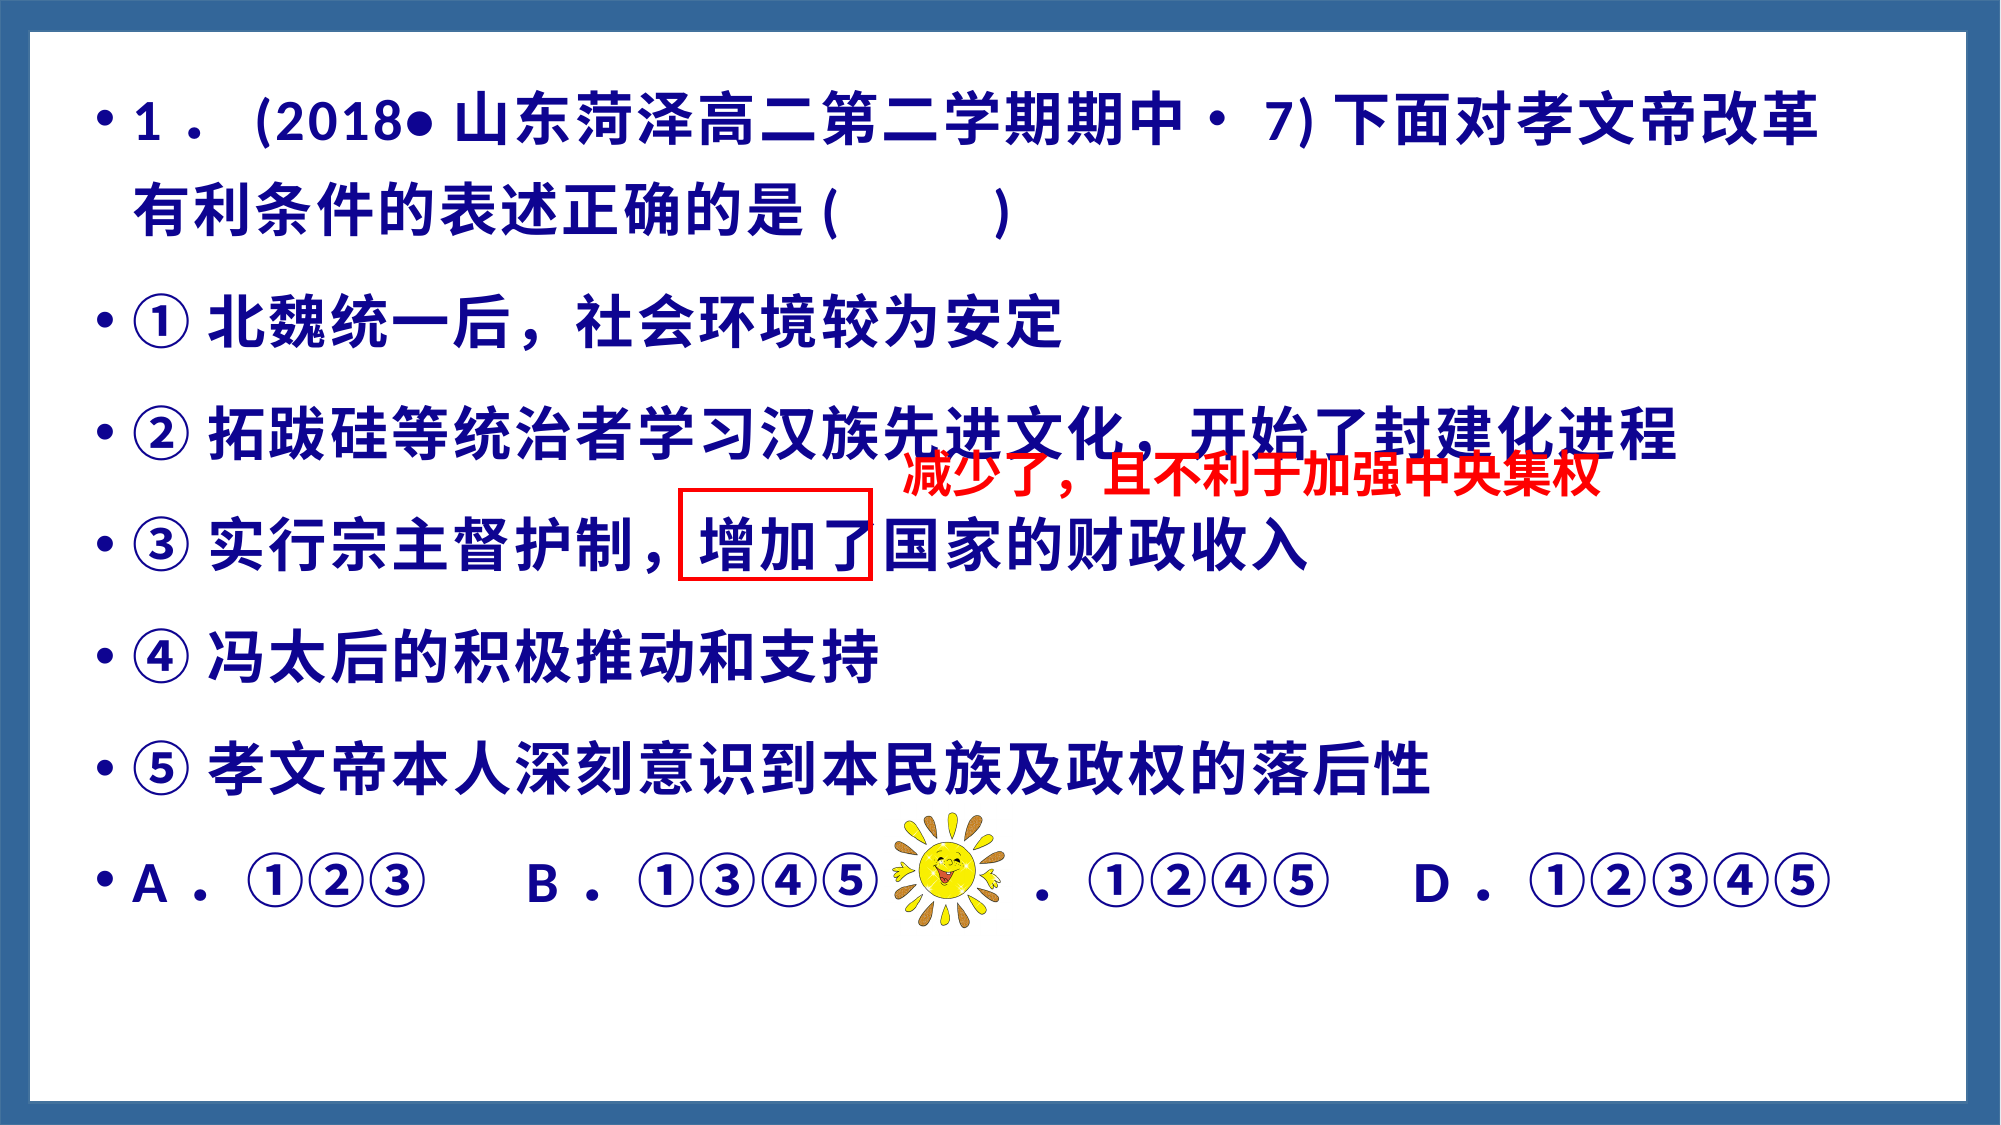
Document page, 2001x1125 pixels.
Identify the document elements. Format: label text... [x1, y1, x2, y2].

picture [884, 803, 1013, 936]
text_box 减少了，且不利于加强中央集权 [888, 435, 1618, 511]
list 1．(2018•山东菏泽高二第二学期期中•7)下面对孝文帝改革有利条件的表述正确的是( ) ①北魏统一后，社会环境较为安定 ②拓跋硅等统治者学习汉族先进文化，开始了封建化进程 ③实行宗主督护制，增加了国家的财政收入 ④冯太后的积极推动和支持 ⑤孝文帝本人深刻意识到本民族及政权的落后性 A．①②③ B．①③④⑤ C．①②④⑤ D．①②③④⑤ [78, 61, 1859, 962]
text_box [679, 489, 871, 580]
